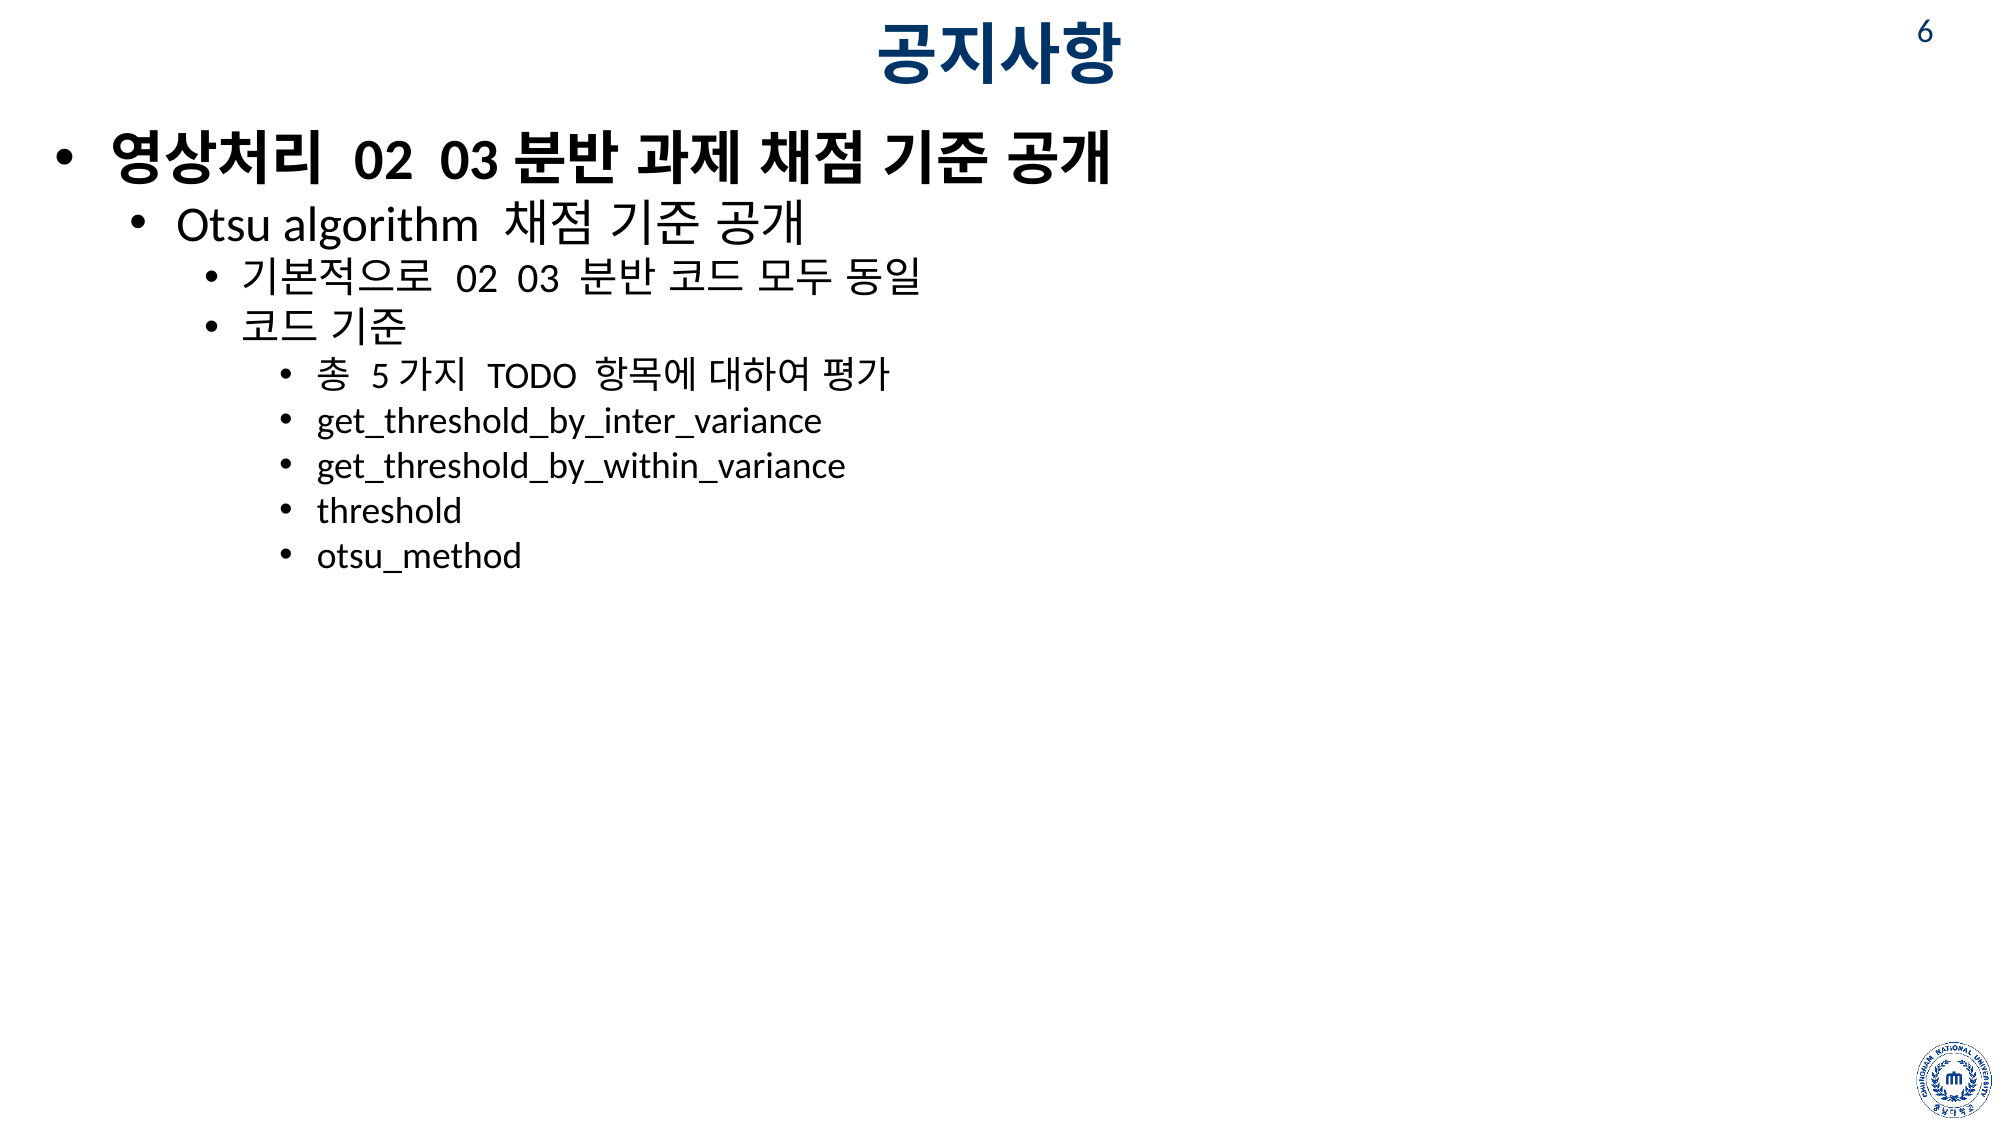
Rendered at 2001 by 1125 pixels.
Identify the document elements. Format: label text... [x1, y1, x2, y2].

title 공지사항 [279, 2, 1721, 102]
picture [1916, 1042, 1994, 1118]
